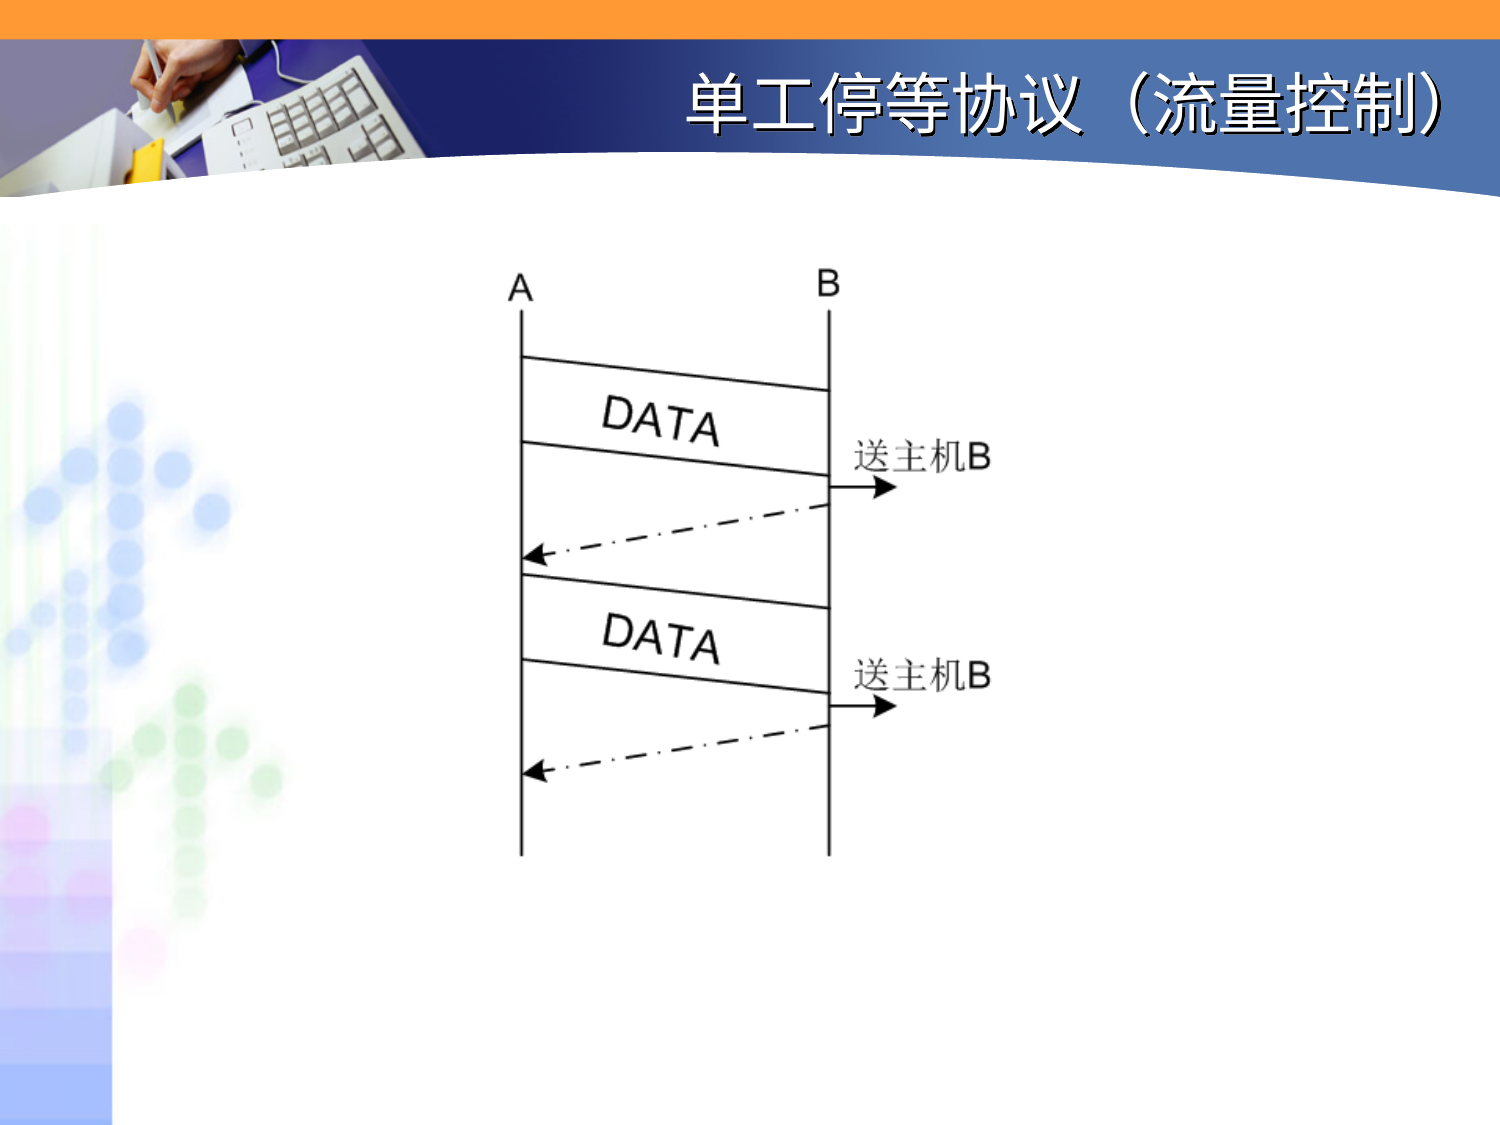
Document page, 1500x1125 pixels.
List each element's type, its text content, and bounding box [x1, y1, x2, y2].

title 单工停等协议（流量控制） [237, 42, 1500, 161]
picture [0, 40, 1500, 199]
picture [0, 225, 1500, 1125]
picture [1137, 164, 1500, 199]
